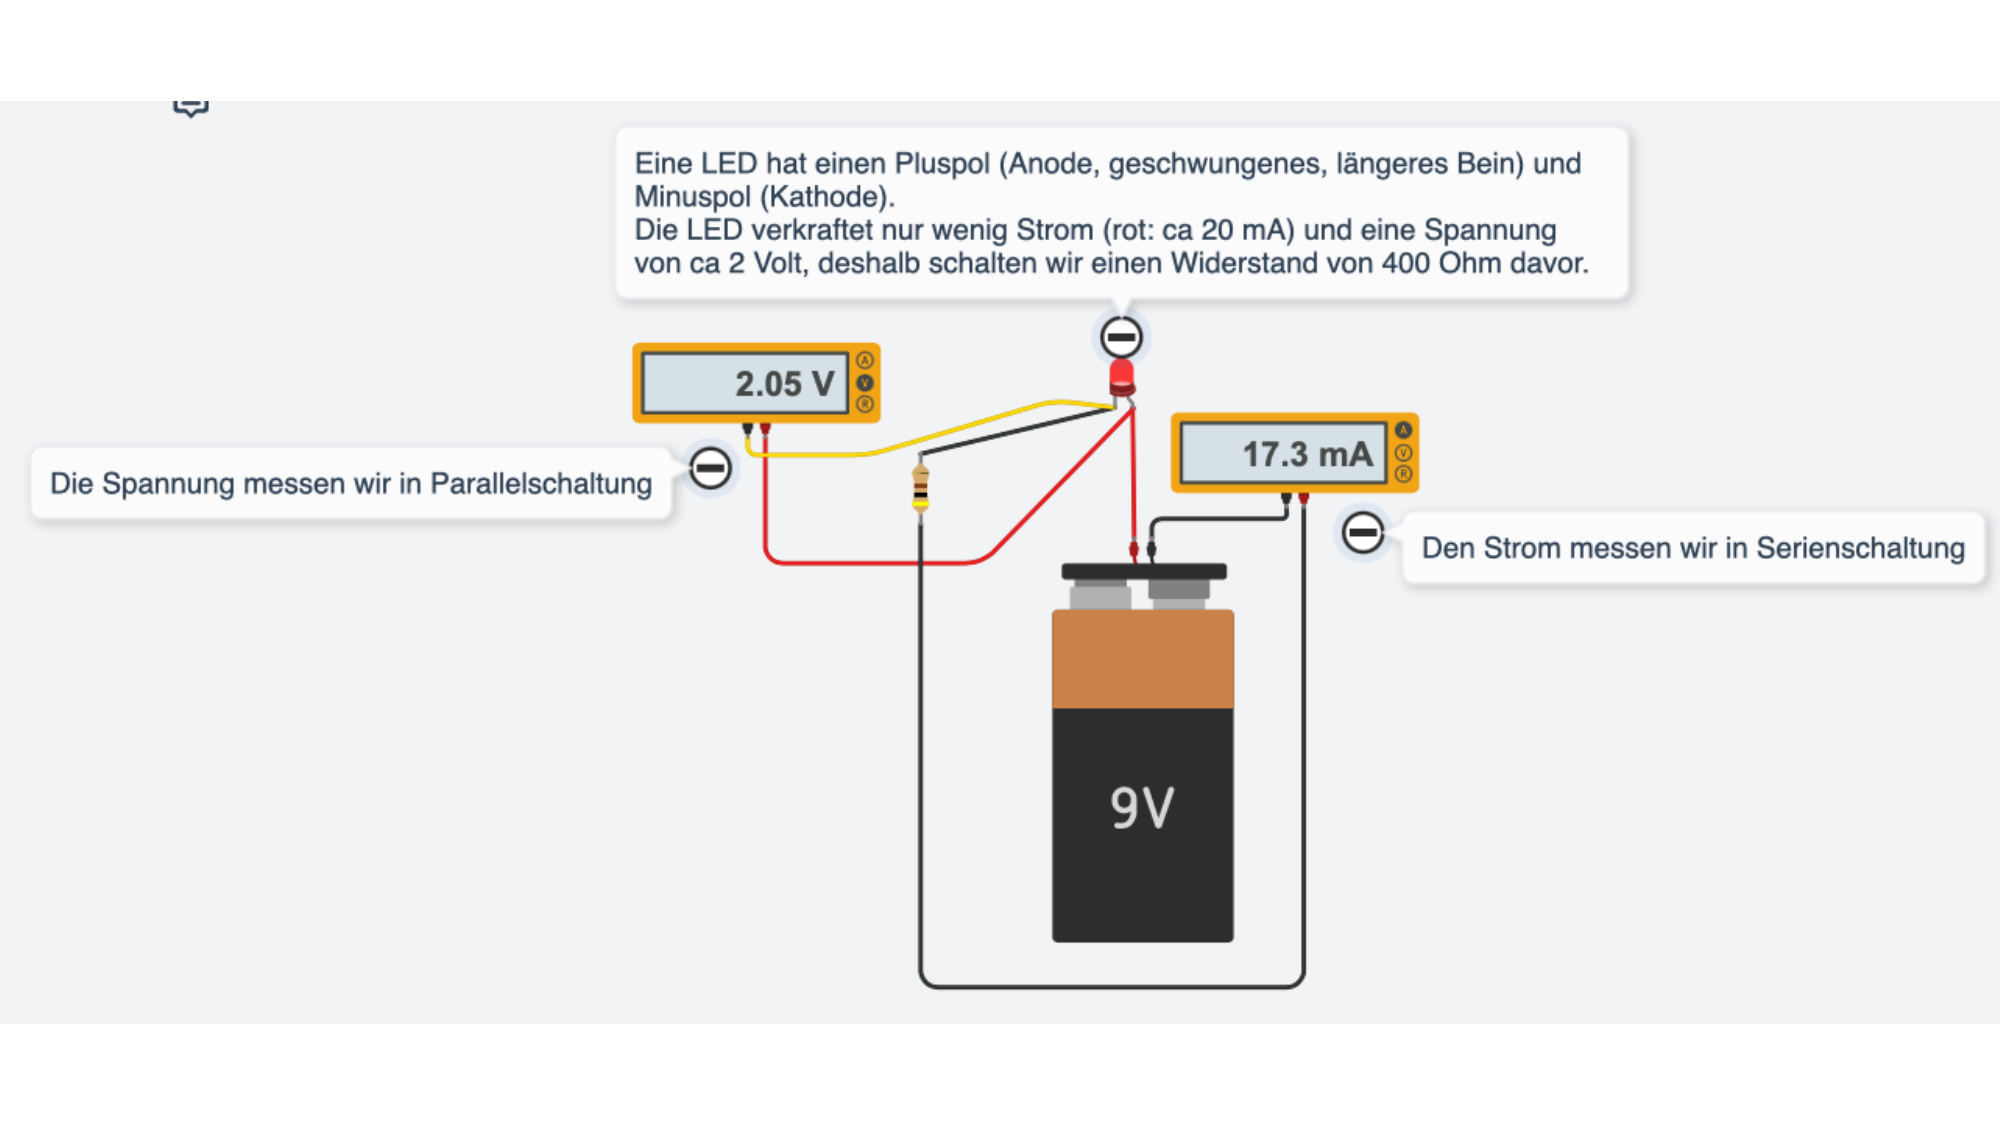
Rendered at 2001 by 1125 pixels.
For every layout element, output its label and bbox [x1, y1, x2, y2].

picture [0, 101, 2000, 1024]
